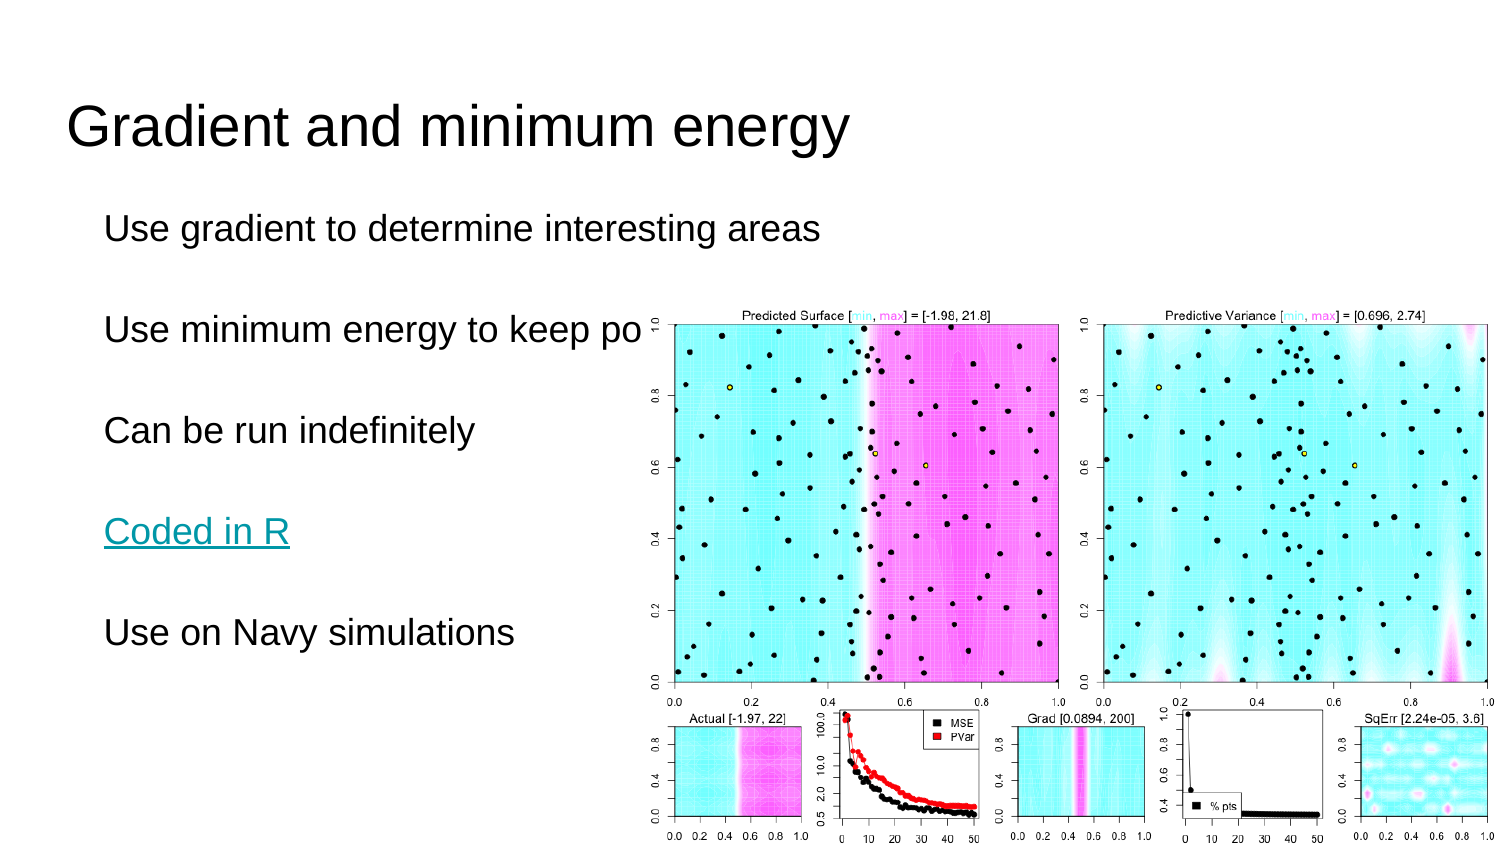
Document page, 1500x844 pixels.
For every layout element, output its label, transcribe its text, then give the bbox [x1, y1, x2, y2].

title Gradient and minimum energy [51, 72, 1449, 166]
picture [642, 307, 1500, 844]
list Use gradient to determine interesting areas Use minimum energy to keep points spread out Can be run indefinitely Coded in R Use on Navy simulations [51, 166, 1449, 728]
